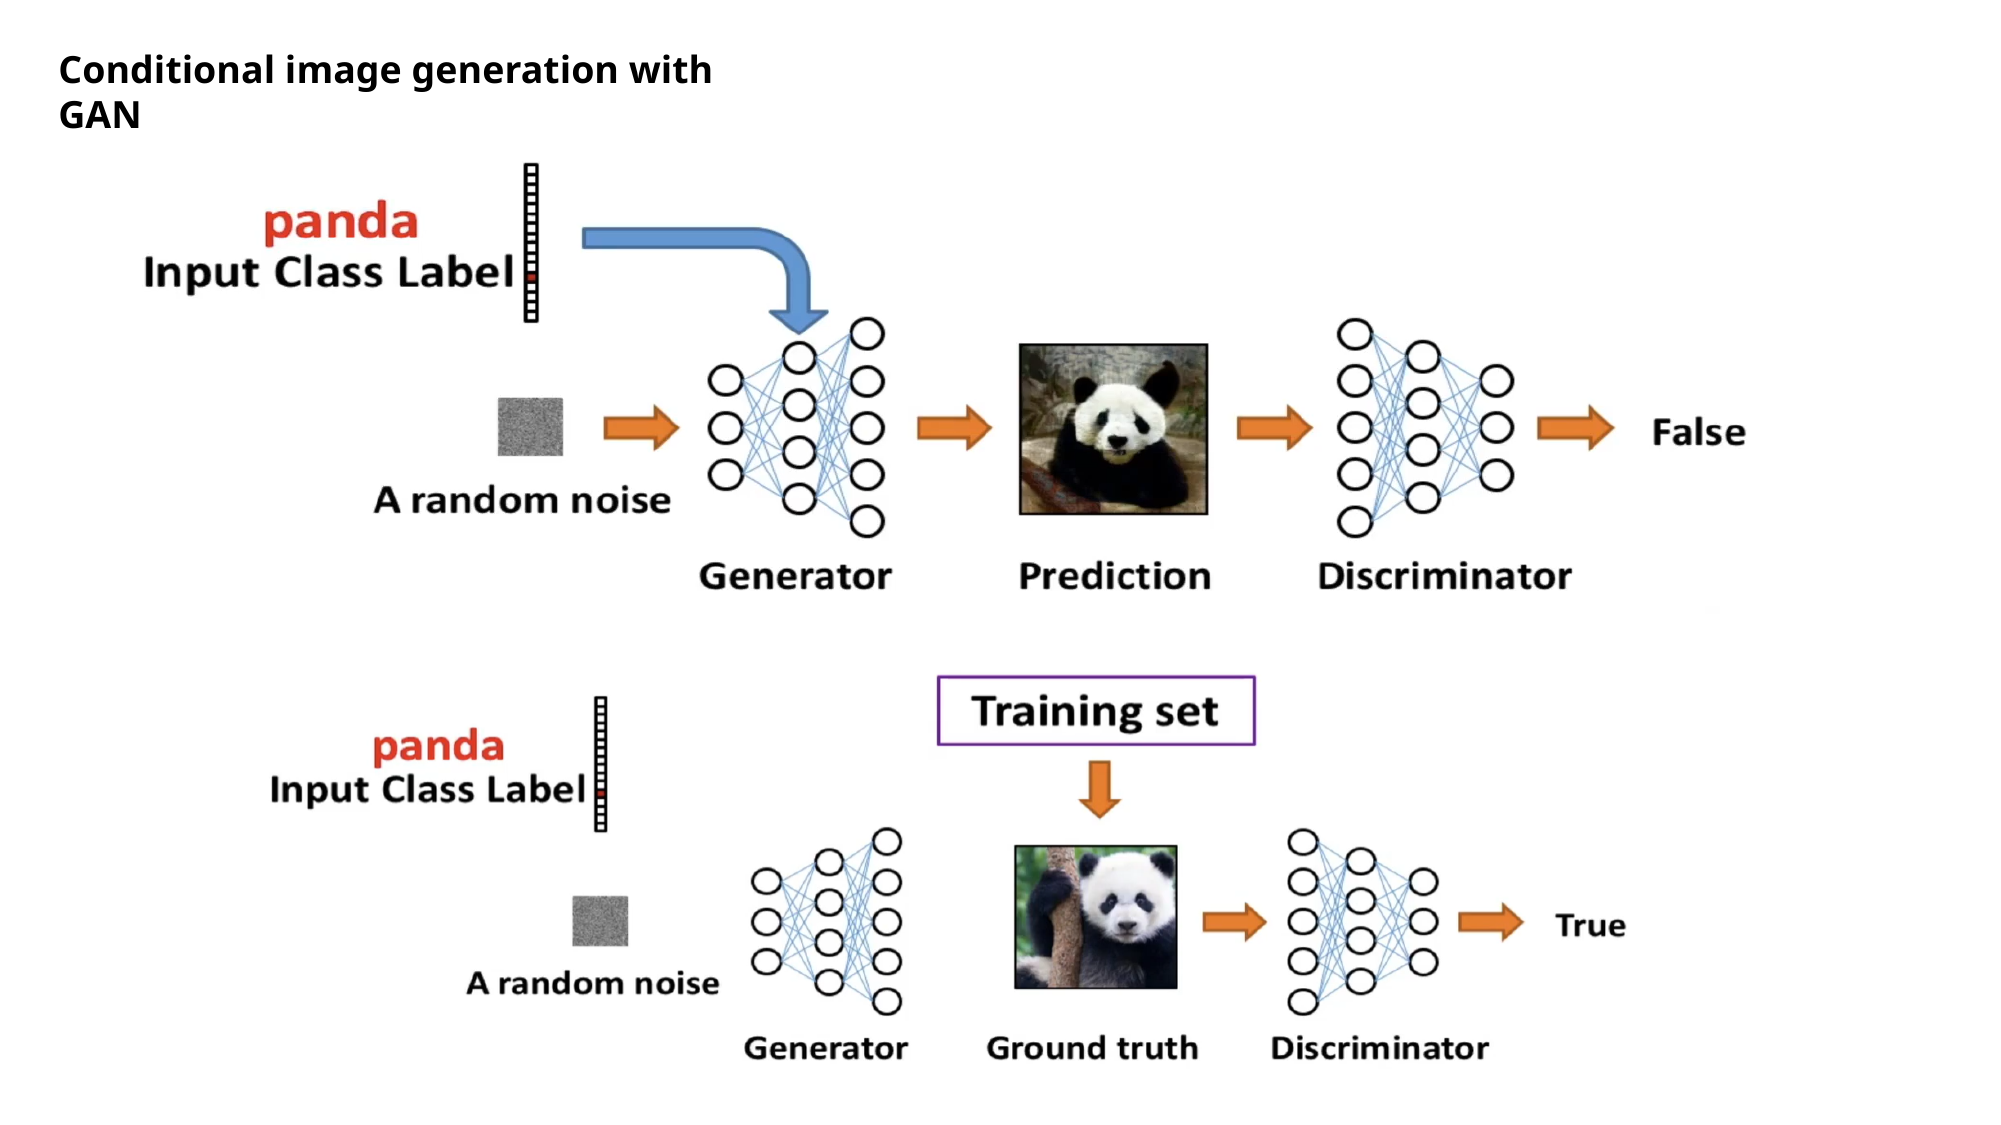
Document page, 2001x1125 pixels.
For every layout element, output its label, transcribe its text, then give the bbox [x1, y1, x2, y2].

picture [130, 143, 1774, 614]
text_box Conditional image generation with GAN [43, 38, 817, 144]
picture [267, 665, 1637, 1069]
